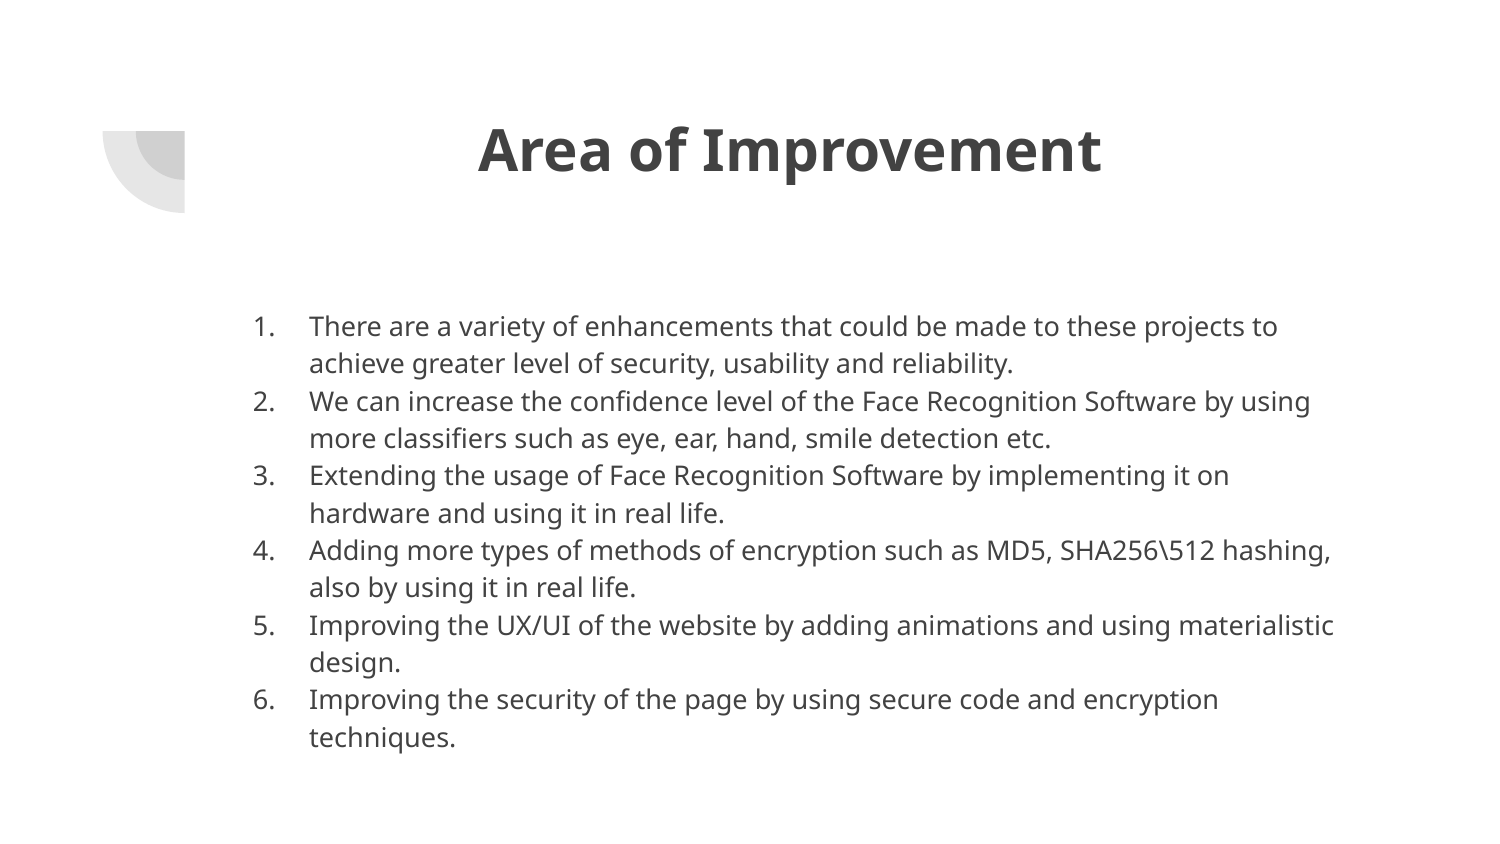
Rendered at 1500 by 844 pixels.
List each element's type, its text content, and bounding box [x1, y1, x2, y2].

list There are a variety of enhancements that could be made to these projects to achieve greater level of security, usability and reliability. We can increase the confidence level of the Face Recognition Software by using more classifiers such as eye, ear, hand, smile detection etc. Extending the usage of Face Recognition Software by implementing it on hardware and using it in real life. Adding more types of methods of encryption such as MD5, SHA256\512 hashing, also by using it in real life. Improving the UX/UI of the website by adding animations and using materialistic design. Improving the security of the page by using secure code and encryption techniques. [213, 289, 1368, 789]
title Area of Improvement [213, 98, 1368, 263]
